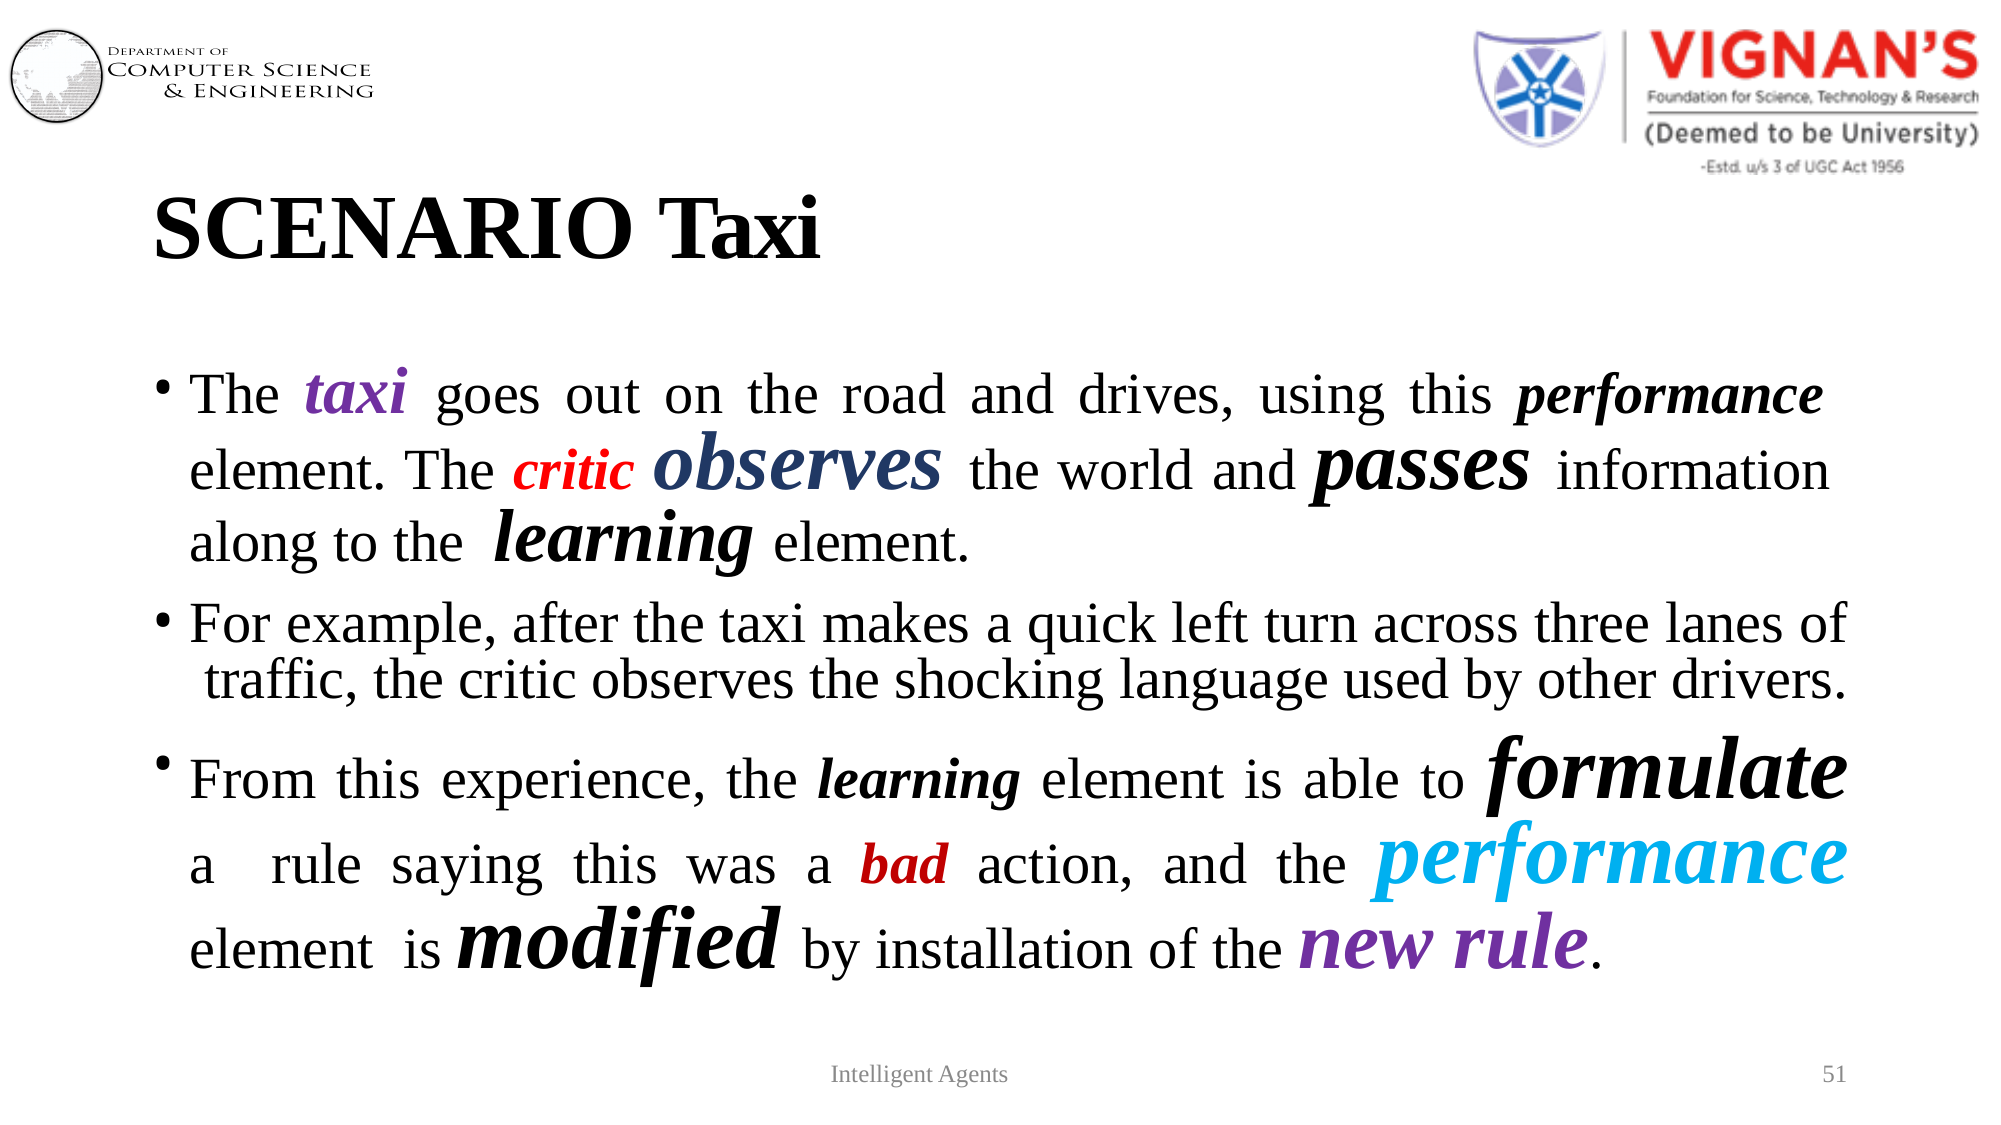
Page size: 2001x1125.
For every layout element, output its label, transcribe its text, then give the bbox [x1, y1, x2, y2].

slide_number 51 [1816, 1058, 1854, 1125]
list The taxi goes out on the road and drives, using this performance element. The critic observes the world and passes information along to the learning element. For example, after the taxi makes a quick left turn across three lanes of traffic, the critic observes the shocking language used by other drivers. From this experience, the learning element is able to formulate a rule saying this was a bad action, and the performance element is modified by installation of the new rule. [150, 344, 1850, 1001]
title SCENARIO Taxi [150, 165, 830, 344]
footer Intelligent Agents [828, 1058, 1172, 1125]
picture [1460, 26, 2000, 175]
picture [0, 0, 462, 214]
